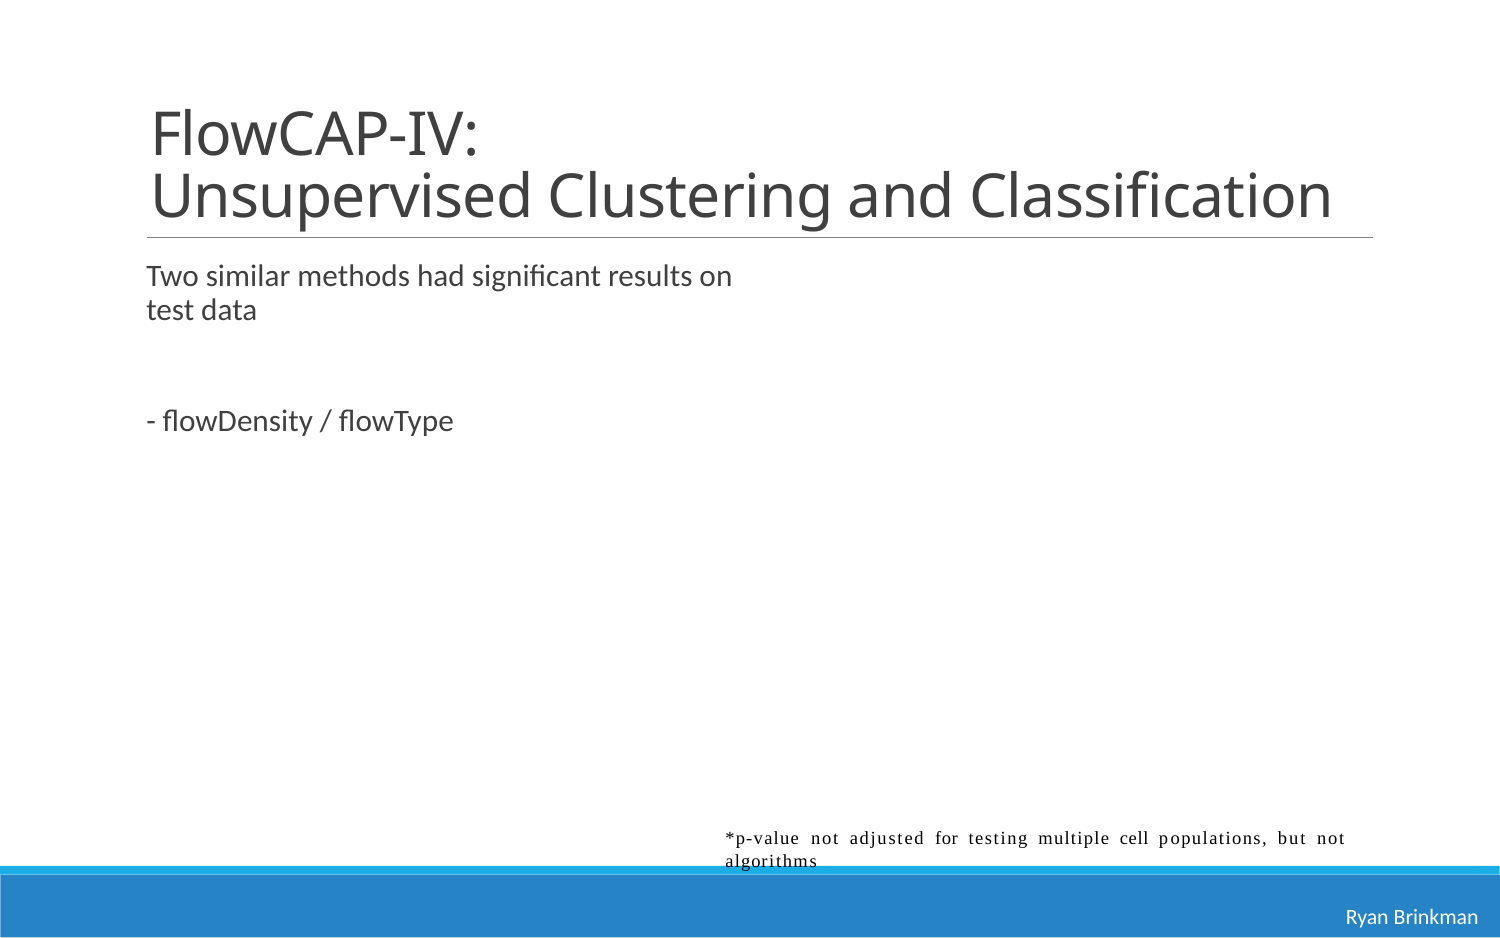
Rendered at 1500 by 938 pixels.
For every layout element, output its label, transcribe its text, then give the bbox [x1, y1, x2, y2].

text_box Ryan Brinkman [1331, 895, 1494, 937]
title FlowCAP-IV: Unsupervised Clustering and Classification [135, 39, 1373, 238]
text_box *p-value not adjusted for testing multiple cell populations, but not algorithms [722, 826, 1434, 871]
list Two similar methods had significant results on test data - flowDensity / flowType [135, 252, 743, 803]
